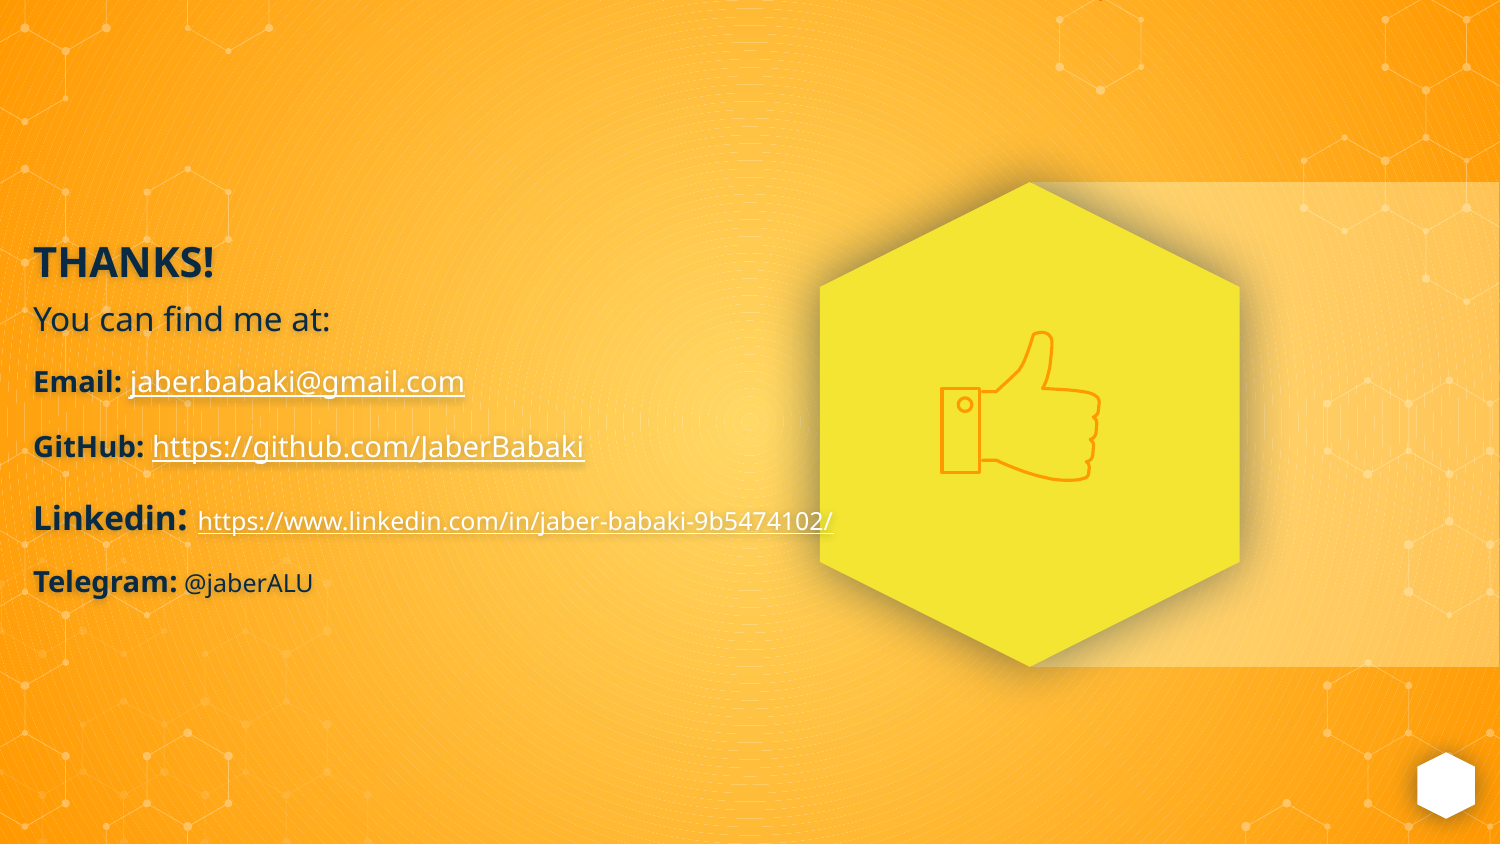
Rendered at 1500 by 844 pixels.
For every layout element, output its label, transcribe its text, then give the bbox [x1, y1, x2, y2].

text_box T [823, 629, 896, 634]
text_box [1120, 182, 1499, 667]
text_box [941, 332, 1100, 481]
text_box THANKS! You can find me at: Email: jaber.babaki@gmail.com GitHub: https://github.com/JaberBabaki Linkedin: https://www.linkedin.com/in/jaber-babaki-9b5474102/ Telegram: @jaberALU [33, 236, 958, 625]
text_box [929, 182, 1240, 667]
